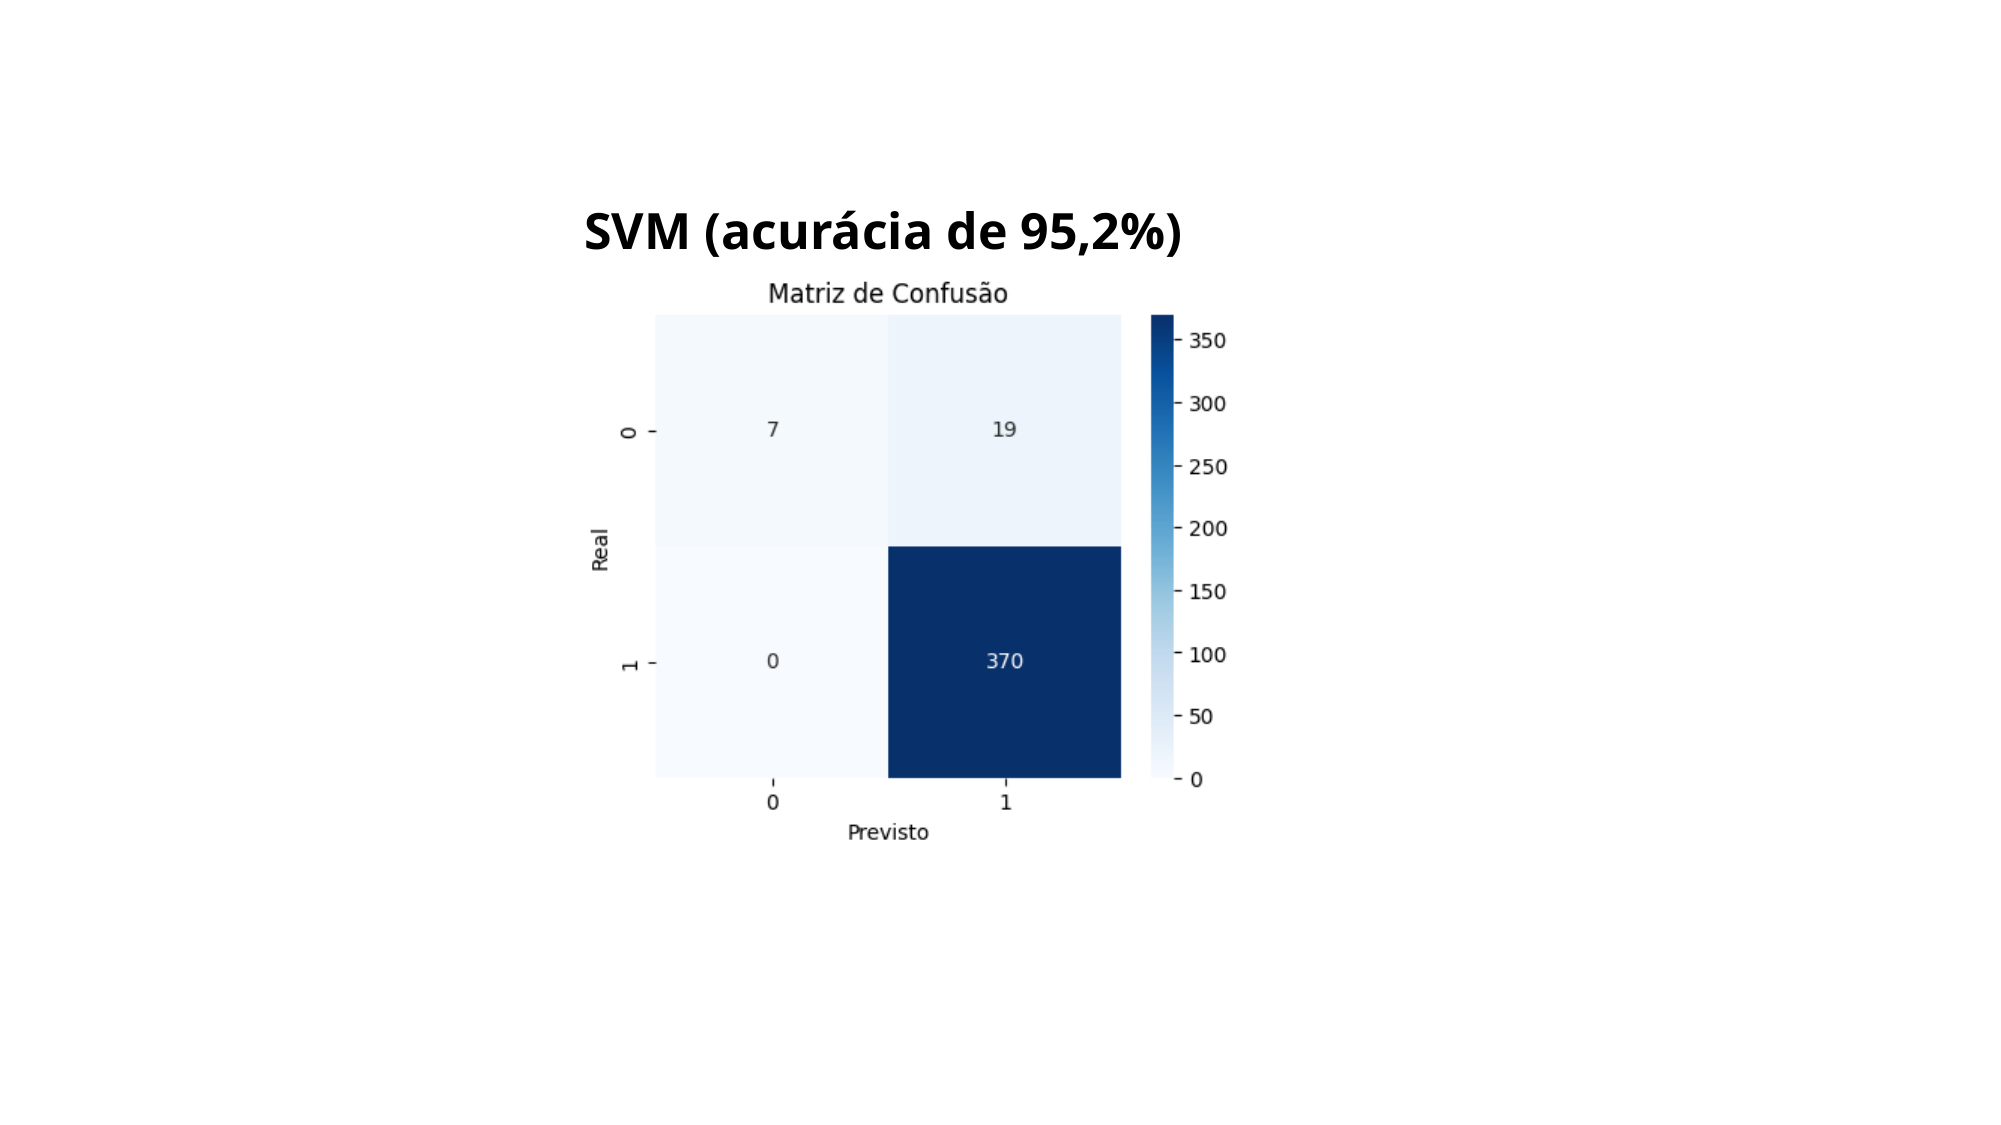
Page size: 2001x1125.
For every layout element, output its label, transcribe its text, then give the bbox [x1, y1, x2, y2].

picture [576, 267, 1244, 858]
list SVM (acurácia de 95,2%) [576, 132, 1424, 269]
